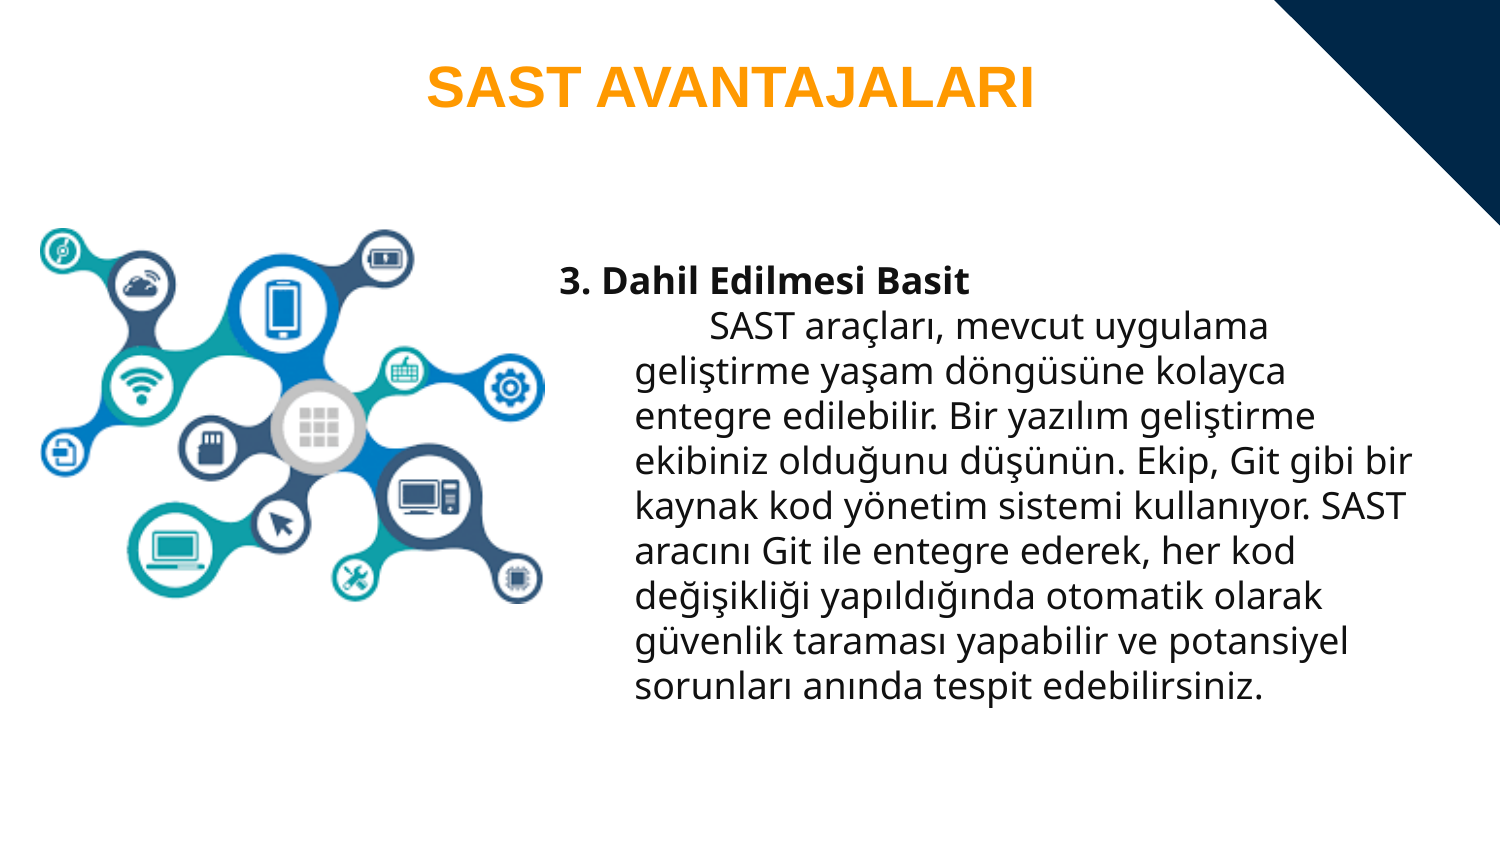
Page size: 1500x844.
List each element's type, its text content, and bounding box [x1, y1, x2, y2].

text_box [1274, 0, 1500, 226]
text_box 3. Dahil Edilmesi Basit SAST araçları, mevcut uygulama geliştirme yaşam döngüsüne kolayca entegre edilebilir. Bir yazılım geliştirme ekibiniz olduğunu düşünün. Ekip, Git gibi bir kaynak kod yönetim sistemi kullanıyor. SAST aracını Git ile entegre ederek, her kod değişikliği yapıldığında otomatik olarak güvenlik taraması yapabilir ve potansiyel sorunları anında tespit edebilirsiniz. [544, 249, 1445, 760]
text_box 2.SAST AVANTAJALARI: [267, 45, 1165, 125]
picture [40, 228, 545, 604]
